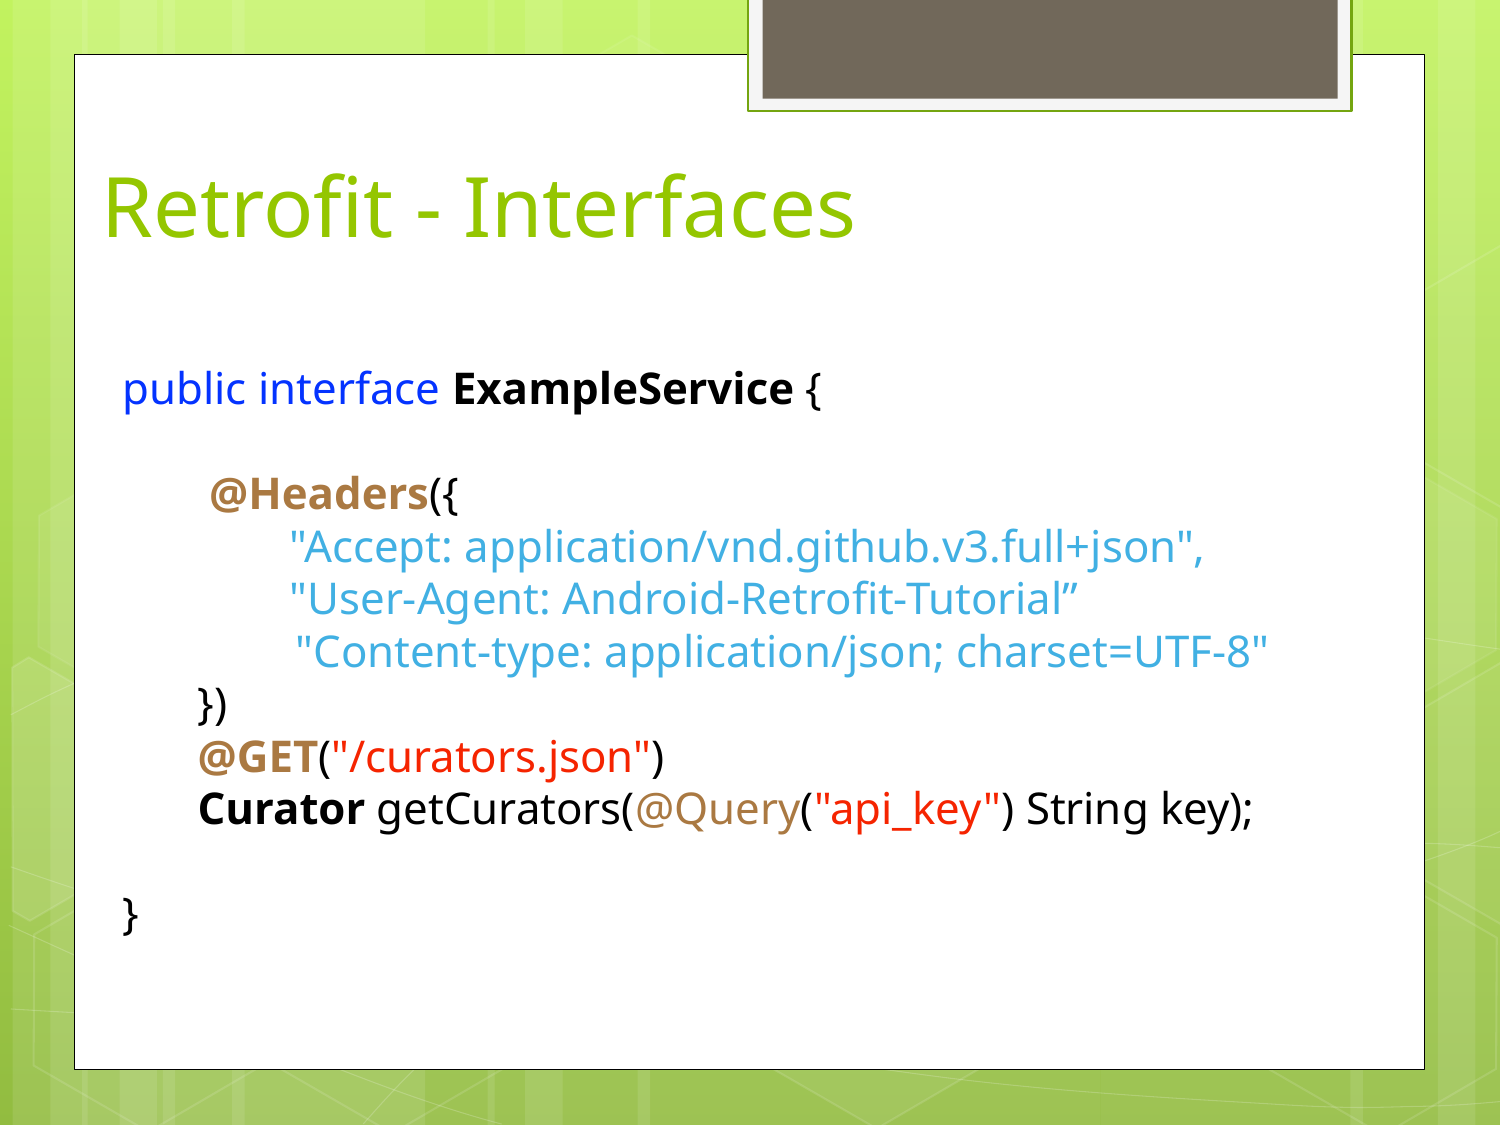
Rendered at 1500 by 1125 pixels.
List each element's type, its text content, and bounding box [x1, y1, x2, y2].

text_box public interface ExampleService { @Headers({ "Accept: application/vnd.github.v3.full+json", "User-Agent: Android-Retrofit-Tutorial” "Content-type: application/json; charset=UTF-8" }) @GET("/curators.json") Curator getCurators(@Query("api_key") String key); } [115, 301, 1352, 946]
title Retrofit - Interfaces [93, 0, 1247, 262]
